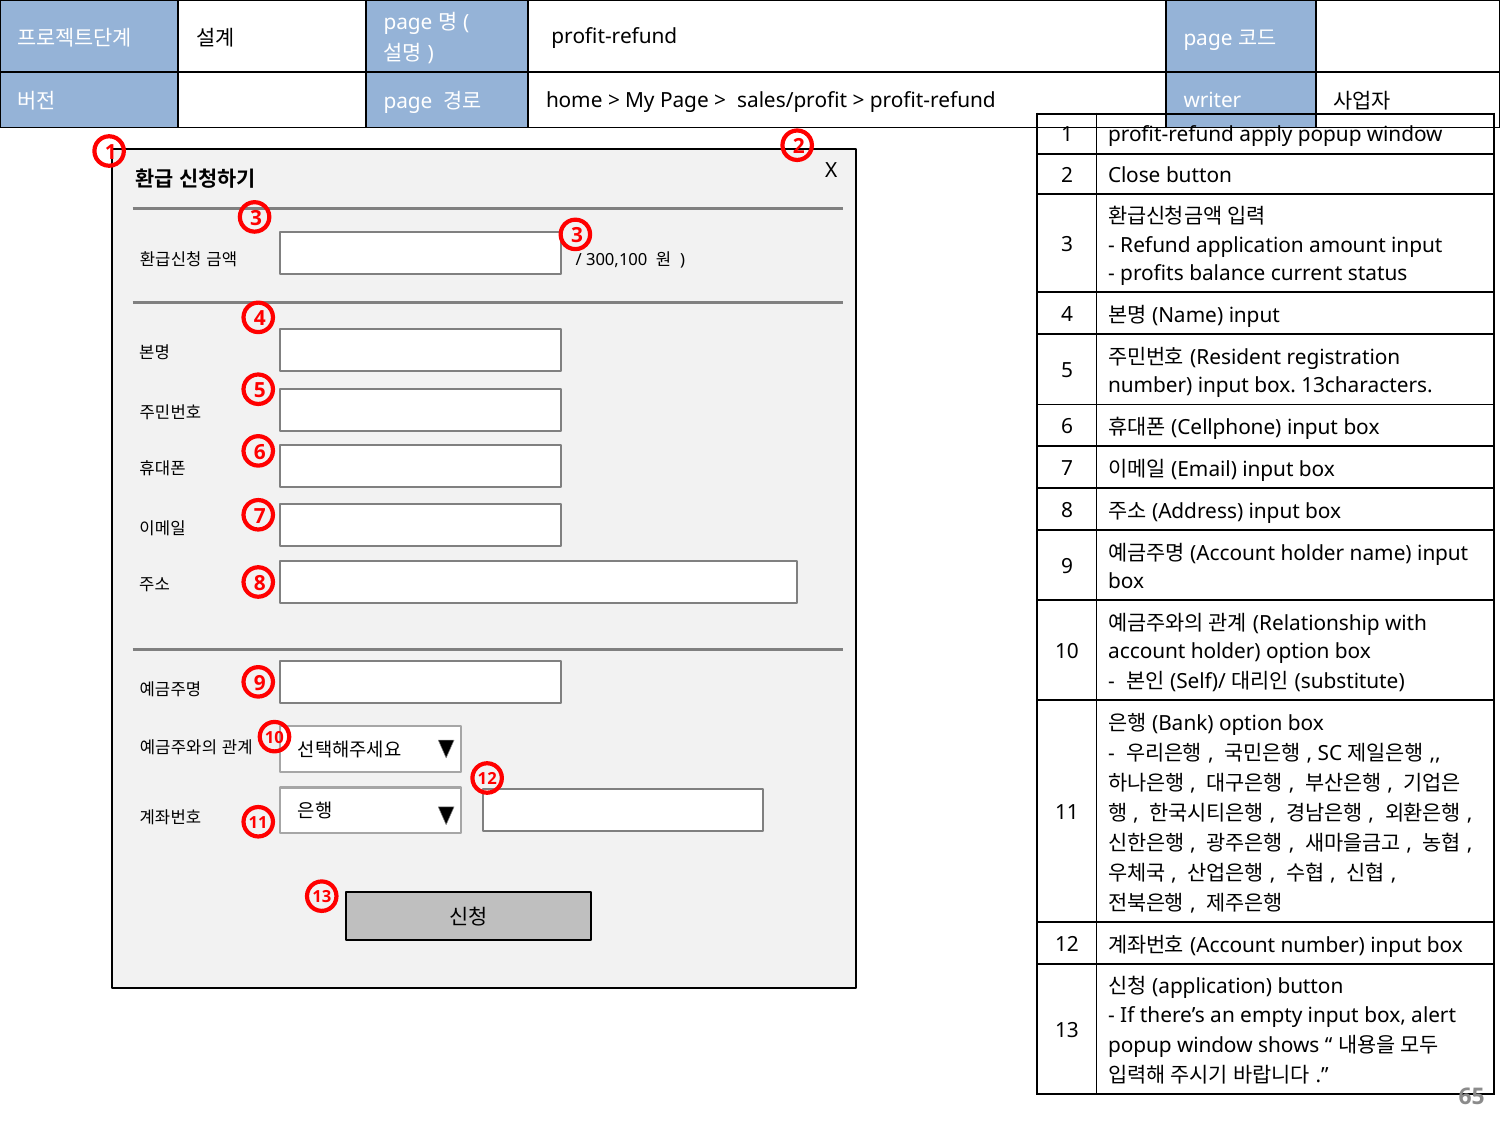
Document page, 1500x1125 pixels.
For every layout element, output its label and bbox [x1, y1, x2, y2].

table_cell [529, 75, 1165, 127]
table_cell [1038, 601, 1096, 699]
table_cell [1097, 335, 1493, 404]
table_cell [1317, 73, 1499, 127]
table_cell [1097, 447, 1493, 487]
table_cell [1038, 489, 1096, 529]
table_cell [1038, 531, 1096, 599]
table_header [1477, 1, 1499, 71]
table_cell [1038, 701, 1096, 921]
table_cell [1038, 923, 1096, 963]
table_cell [1038, 335, 1096, 404]
table_cell [1097, 701, 1493, 921]
table_cell [1097, 489, 1493, 529]
slide_number [1156, 1069, 1500, 1125]
table_cell [1097, 923, 1493, 963]
table_cell [1167, 75, 1315, 113]
table_cell [367, 75, 527, 127]
table_header [1097, 115, 1493, 153]
table_header [1038, 115, 1096, 153]
table_cell [1038, 155, 1096, 193]
table_cell [1038, 195, 1096, 291]
table_cell [1038, 447, 1096, 487]
text_box [0, 0, 1477, 75]
table_cell [1097, 195, 1493, 291]
table_cell [1097, 531, 1493, 599]
table_cell [1038, 965, 1096, 1093]
table_cell [179, 75, 365, 127]
table_cell [1097, 155, 1493, 193]
text_box [92, 128, 858, 990]
table_cell [1097, 601, 1493, 699]
table_cell [1038, 293, 1096, 333]
table_cell [1038, 405, 1096, 445]
table_cell [1097, 293, 1493, 333]
table_cell [1097, 965, 1493, 1093]
table_cell [1, 75, 177, 127]
table_cell [1097, 405, 1493, 445]
